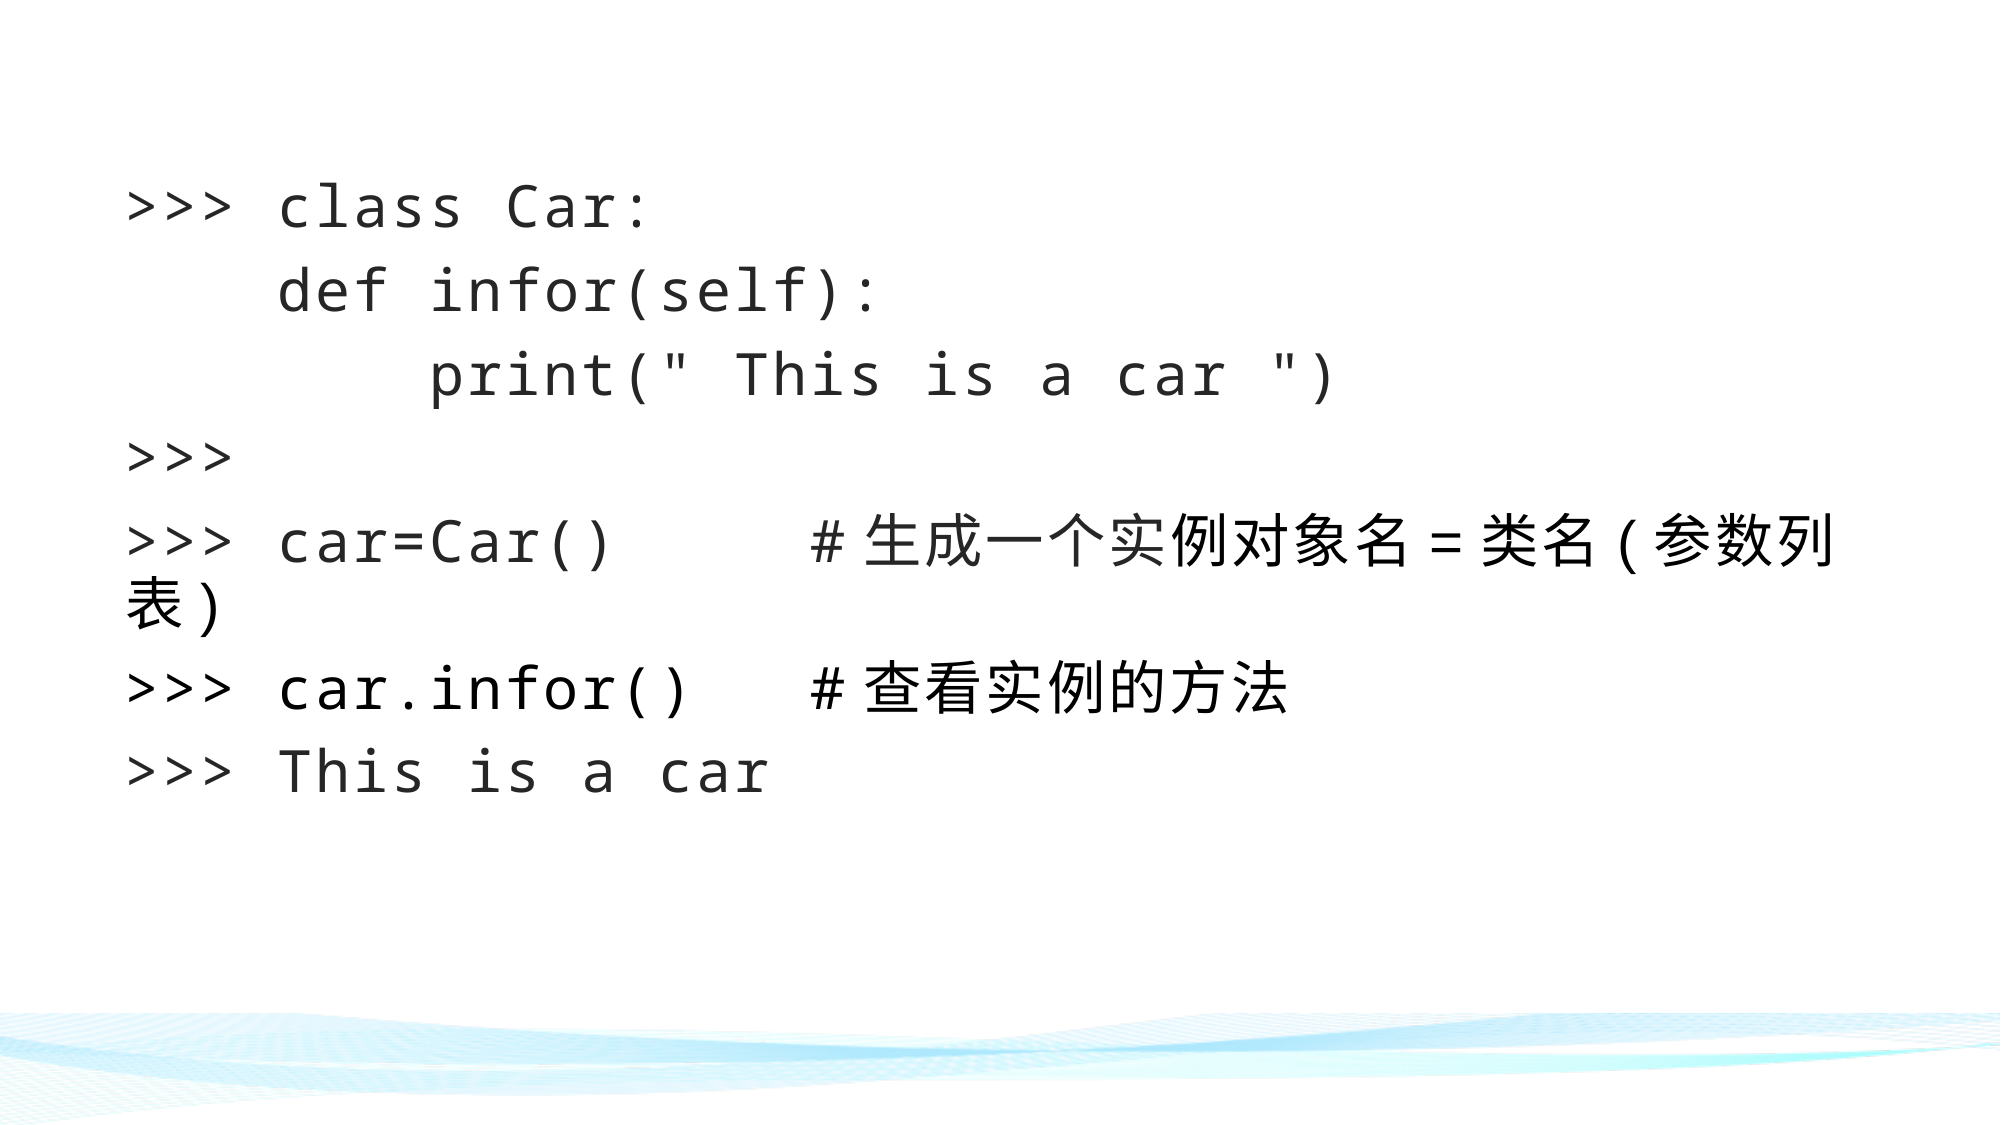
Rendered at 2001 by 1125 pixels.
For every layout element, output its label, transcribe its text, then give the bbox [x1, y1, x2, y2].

list >>> class Car: def infor(self): print(" This is a car ") >>> >>> car=Car() #生成一个实例对象名=类名(参数列表) >>> car.infor() #查看实例的方法 >>> This is a car [109, 170, 1891, 1107]
picture [0, 1013, 2000, 1125]
